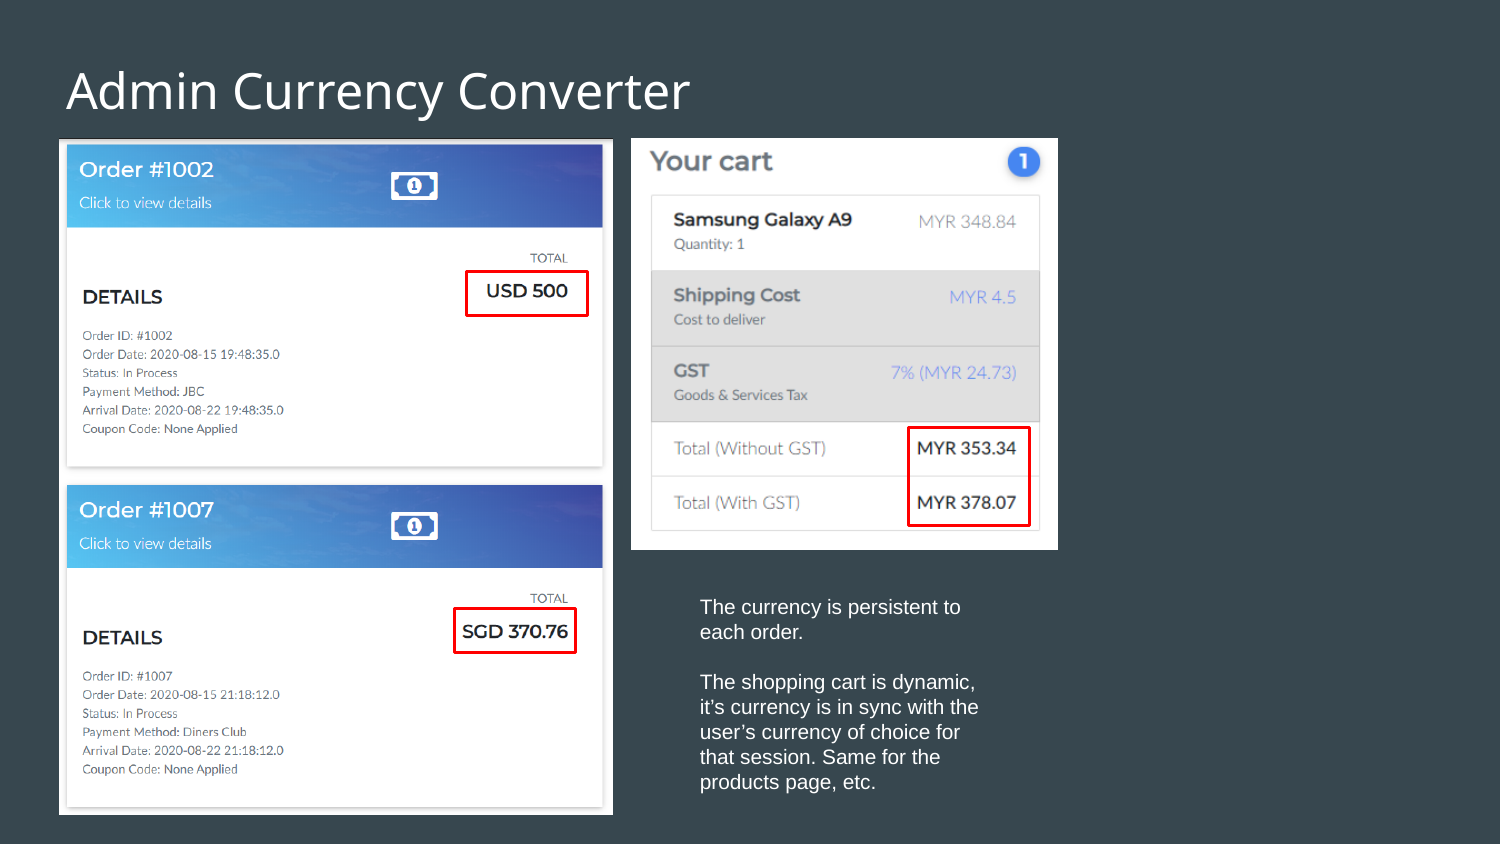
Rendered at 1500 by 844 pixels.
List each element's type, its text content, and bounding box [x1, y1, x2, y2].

picture [631, 138, 1058, 550]
title Admin Currency Converter [51, 44, 1449, 139]
picture [59, 138, 613, 815]
text_box The currency is persistent to each order. The shopping cart is dynamic, it’s currency is in sync with the user’s currency of choice for that session. Same for the products page, etc. [685, 578, 1004, 800]
